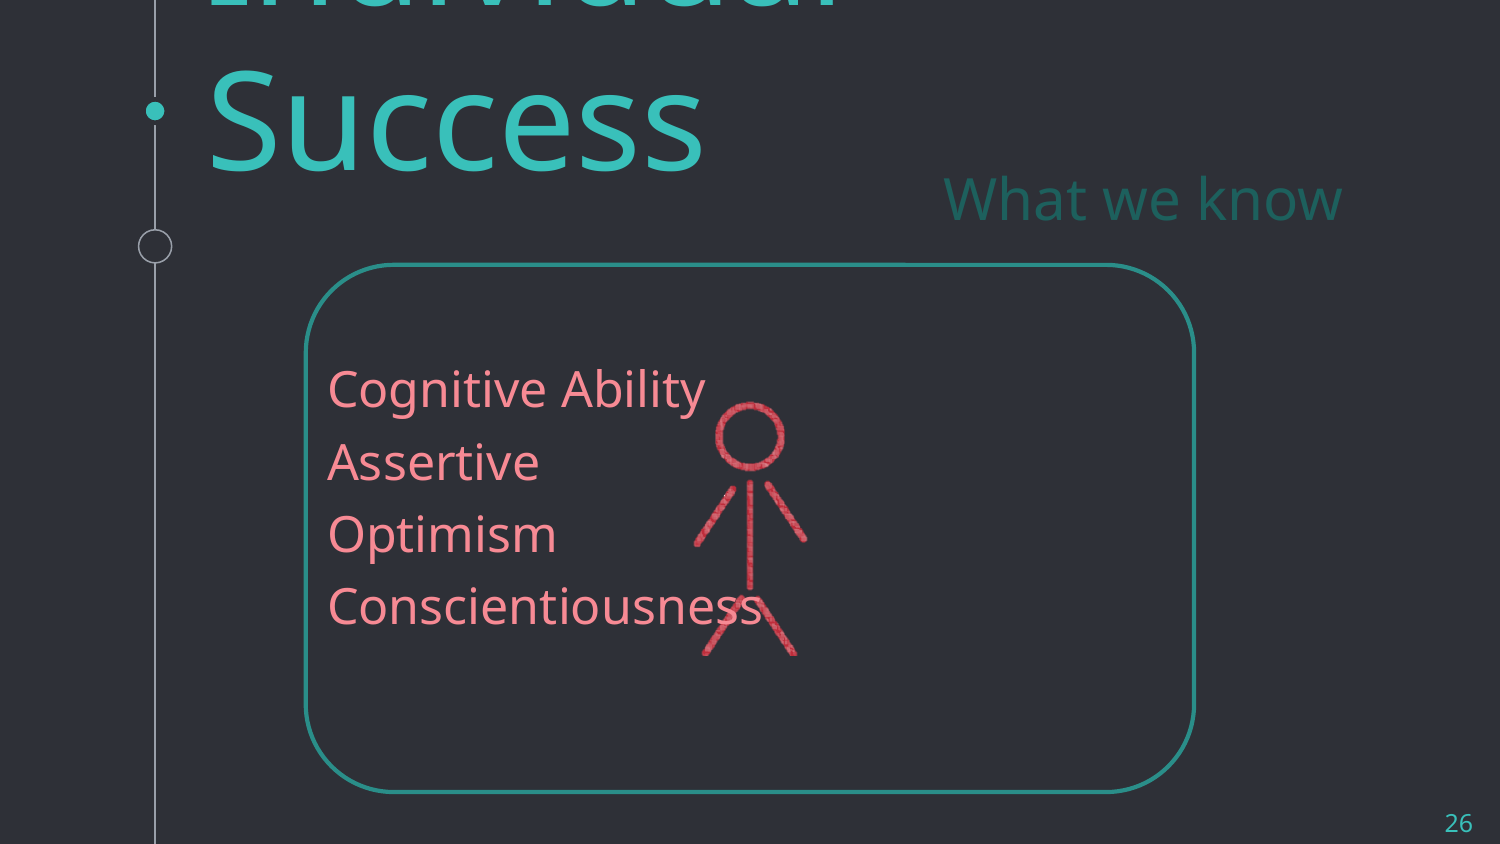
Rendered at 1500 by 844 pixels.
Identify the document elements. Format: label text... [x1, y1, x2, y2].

text_box Individual Success [191, 156, 1317, 213]
text_box [303, 262, 1197, 795]
picture [686, 394, 814, 663]
text_box What we know [928, 190, 1470, 248]
slide_number 26 [1398, 792, 1489, 844]
list Cognitive Ability Assertive Optimism Conscientiousness [305, 342, 1081, 474]
